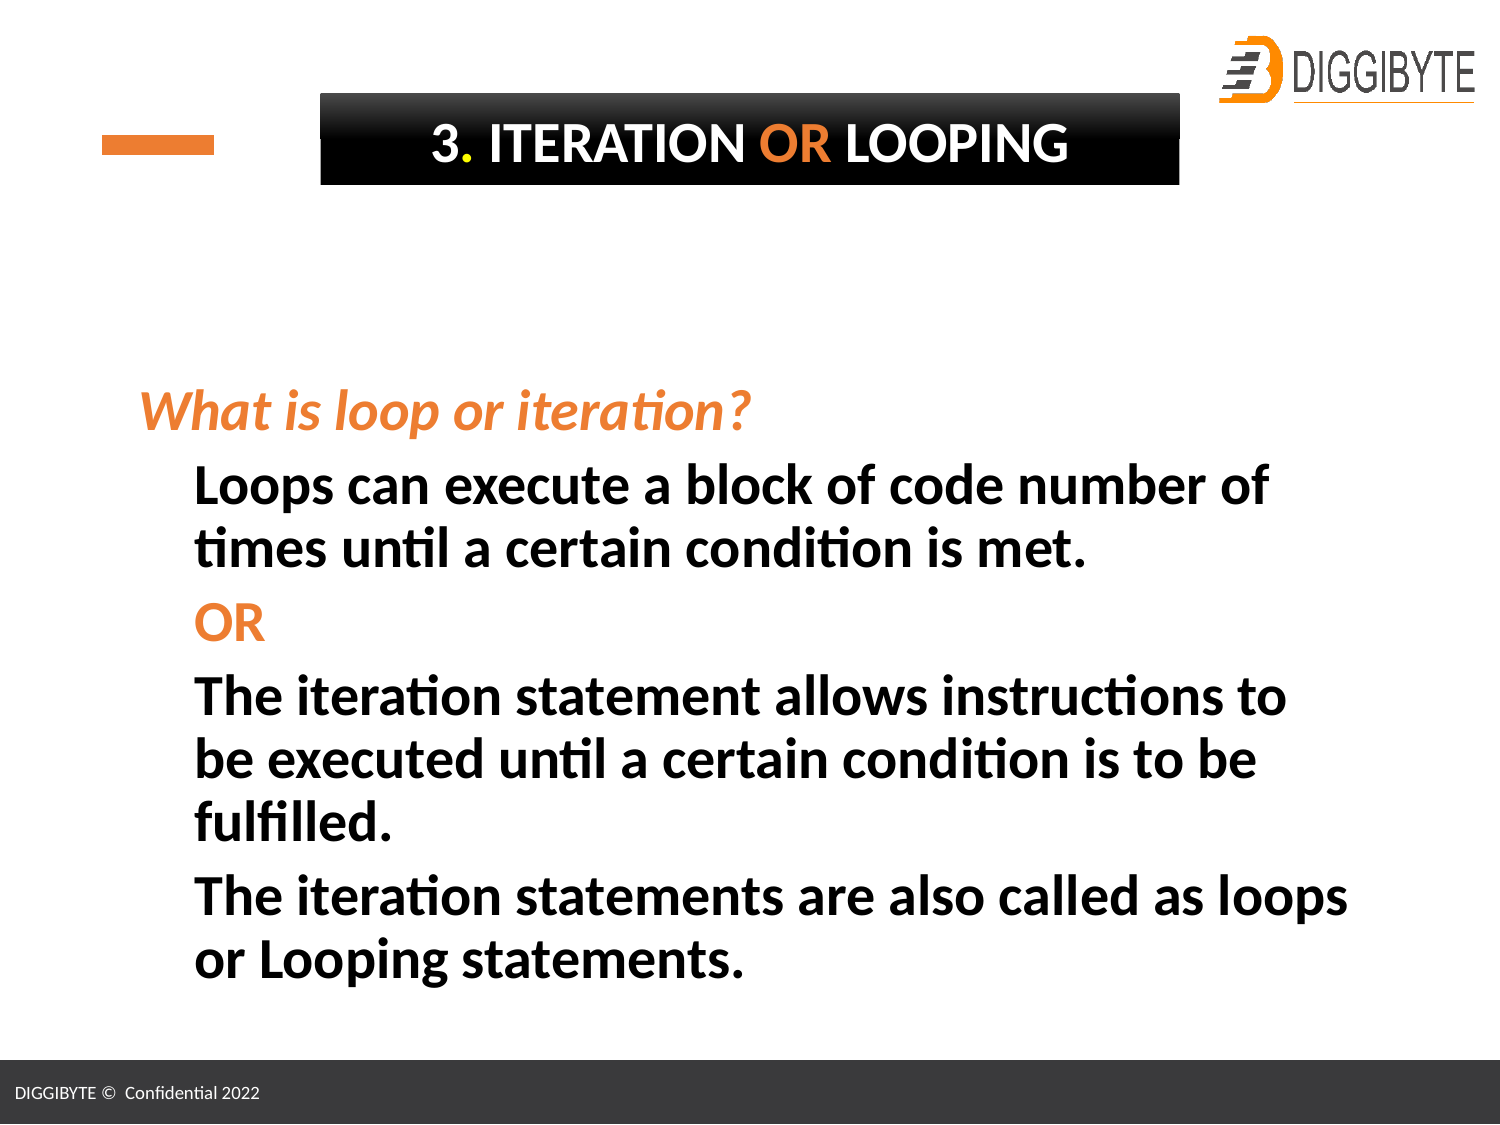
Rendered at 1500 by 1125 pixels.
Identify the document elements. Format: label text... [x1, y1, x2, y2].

picture [1195, 0, 1490, 180]
text_box What is loop or iteration? Loops can execute a block of code number of times until a certain condition is met. OR The iteration statement allows instructions to be executed until a certain condition is to be fulfilled. The iteration statements are also called as loops or Looping statements. [123, 302, 1377, 1009]
text_box 3. ITERATION OR LOOPING [320, 93, 1180, 185]
